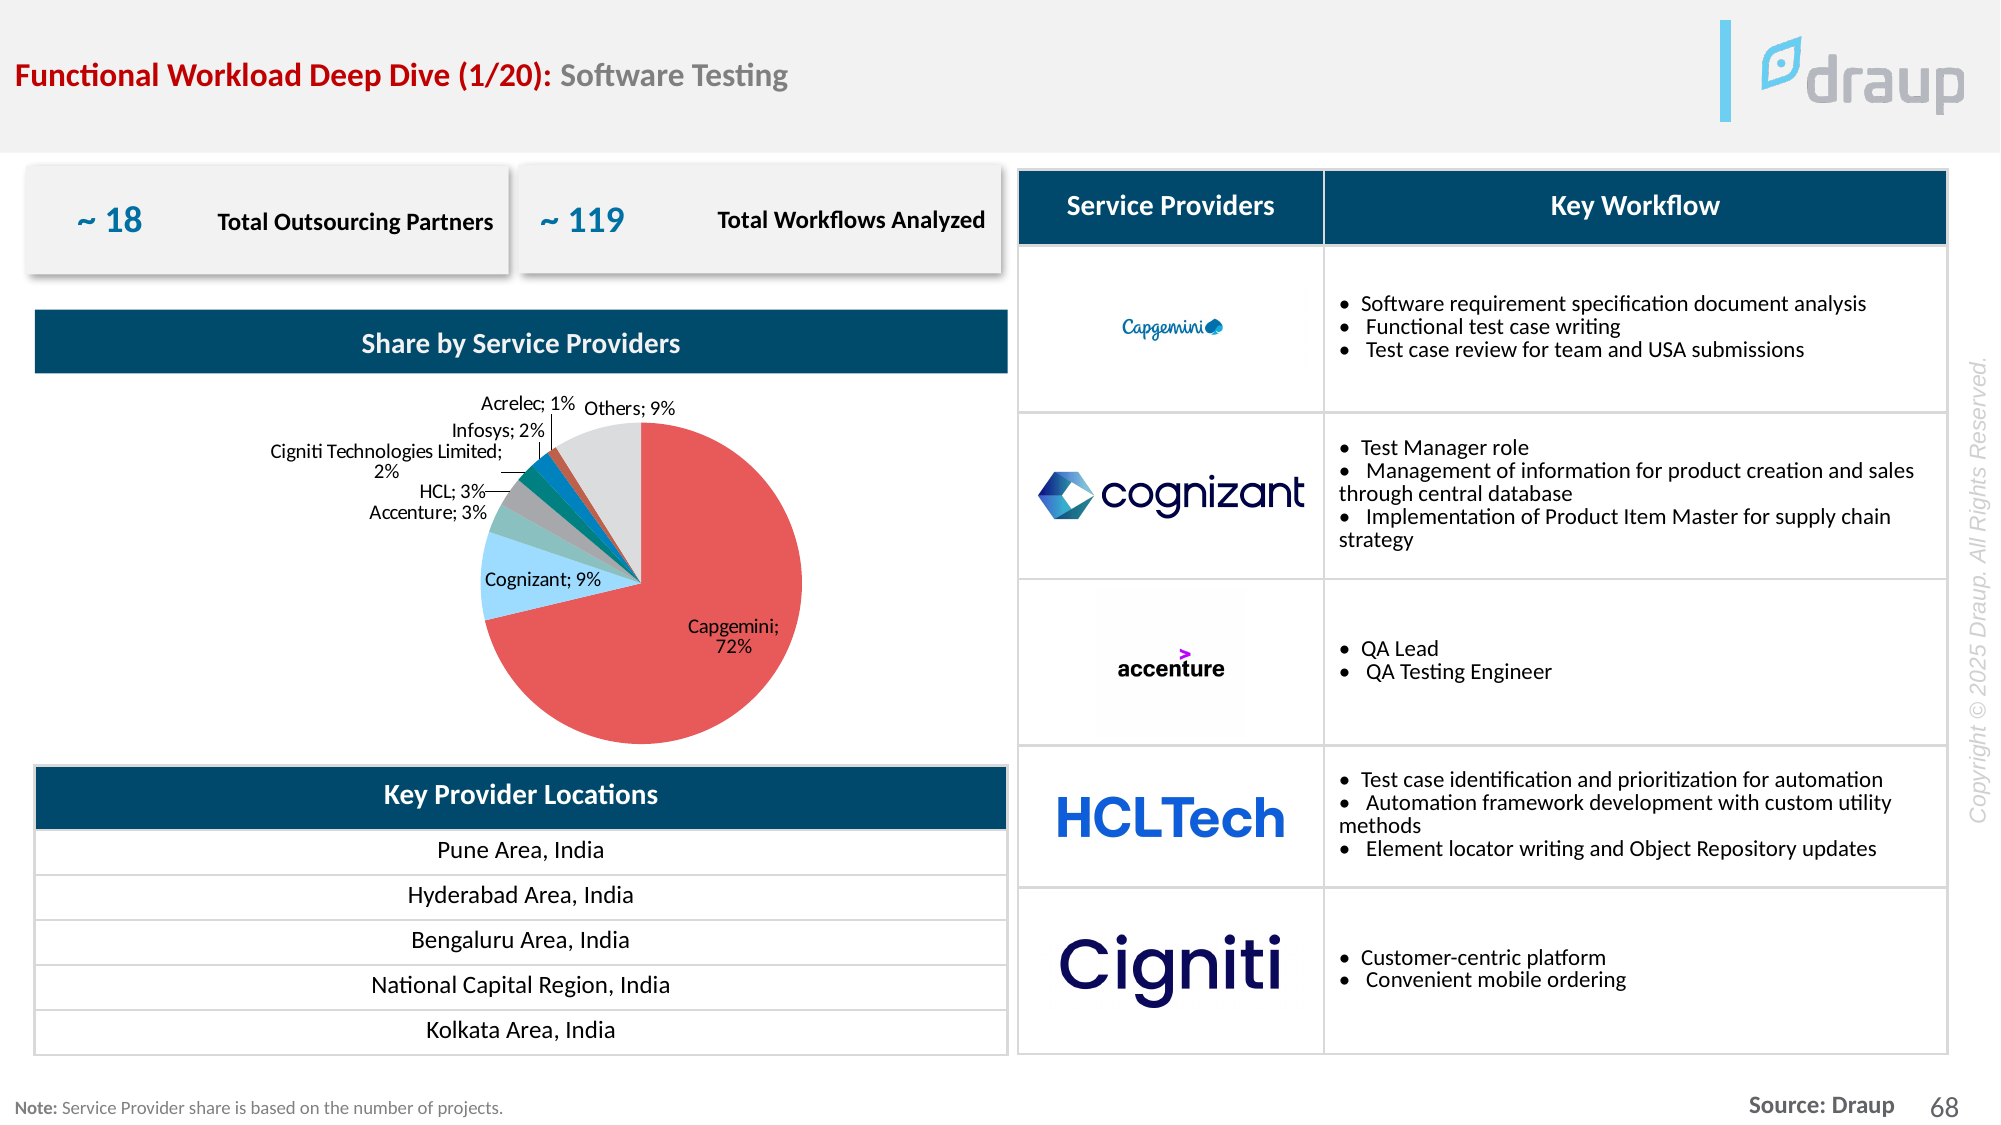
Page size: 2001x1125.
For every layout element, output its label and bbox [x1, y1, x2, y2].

table_cell [1325, 747, 1946, 886]
table_header [1325, 171, 1946, 244]
picture [1033, 288, 1309, 370]
table_header [1019, 171, 1323, 244]
table_cell [1019, 414, 1323, 578]
table_cell [1019, 747, 1323, 886]
table_cell [1325, 889, 1946, 1053]
text_box [517, 164, 1002, 274]
table_cell [36, 1011, 1006, 1054]
picture [1036, 420, 1306, 571]
picture [1095, 587, 1246, 738]
table_cell [36, 921, 1006, 964]
table_cell [1325, 414, 1946, 578]
table_header [36, 767, 1006, 829]
table_cell [36, 966, 1006, 1009]
table_cell [36, 831, 1006, 874]
chart [34, 389, 1003, 752]
table_cell [1325, 247, 1946, 411]
table_cell [1325, 580, 1946, 744]
table_cell [1019, 580, 1323, 744]
text_box [0, 9, 1645, 143]
picture [1058, 754, 1284, 880]
table_cell [1019, 889, 1323, 1053]
picture [1033, 932, 1309, 1010]
text_box [1005, 548, 1056, 599]
text_box [25, 165, 510, 275]
text_box [0, 1088, 1080, 1125]
text_box [34, 309, 1009, 374]
table_cell [1019, 247, 1323, 411]
table_cell [36, 876, 1006, 919]
